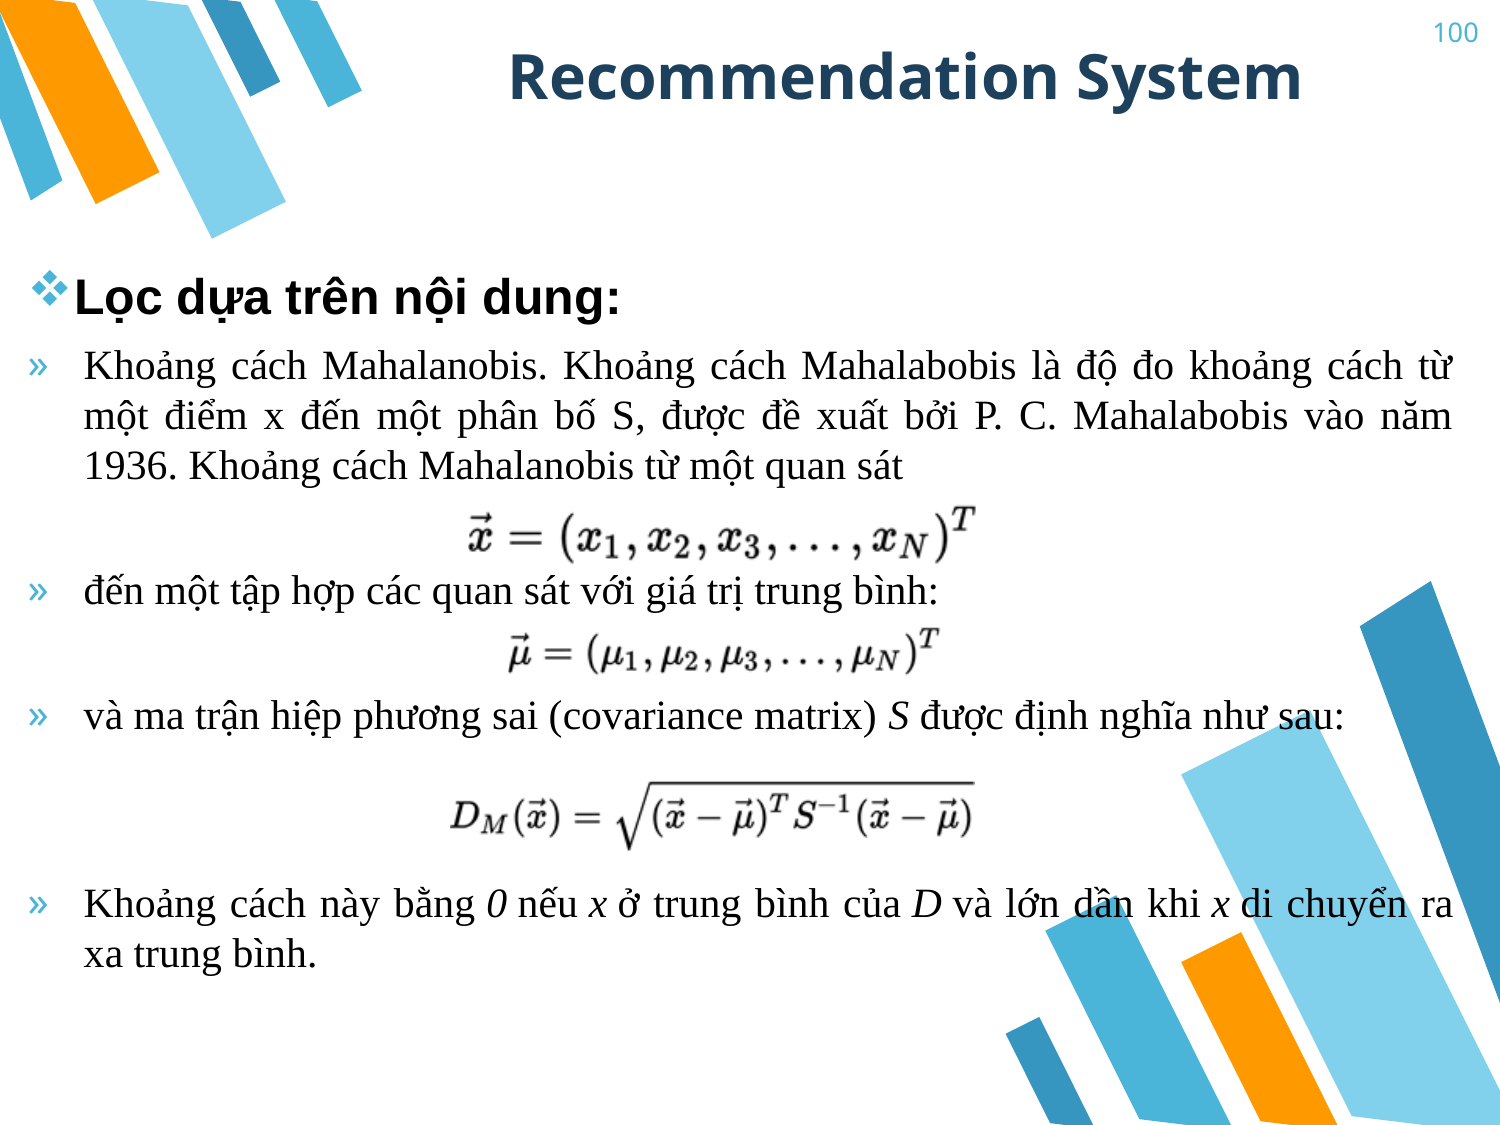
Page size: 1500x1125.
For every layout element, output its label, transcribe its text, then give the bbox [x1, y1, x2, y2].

slide_number 100 [1403, 0, 1494, 87]
picture [468, 502, 982, 569]
picture [508, 625, 942, 683]
list Lọc dựa trên nội dung: Khoảng cách Mahalanobis. Khoảng cách Mahalabobis là độ đo khoảng cách từ một điểm x đến một phân bố S, được đề xuất bởi P. C. Mahalabobis vào năm 1936. Khoảng cách Mahalanobis từ một quan sát đến một tập hợp các quan sát với giá trị trung bình: và ma trận hiệp phương sai (covariance matrix) S được định nghĩa như sau: Khoảng cách này bằng 0 nếu x ở trung bình của D và lớn dần khi x di chuyển ra xa trung bình. [12, 249, 1469, 1075]
picture [449, 779, 976, 854]
title Recommendation System [362, 0, 1450, 149]
